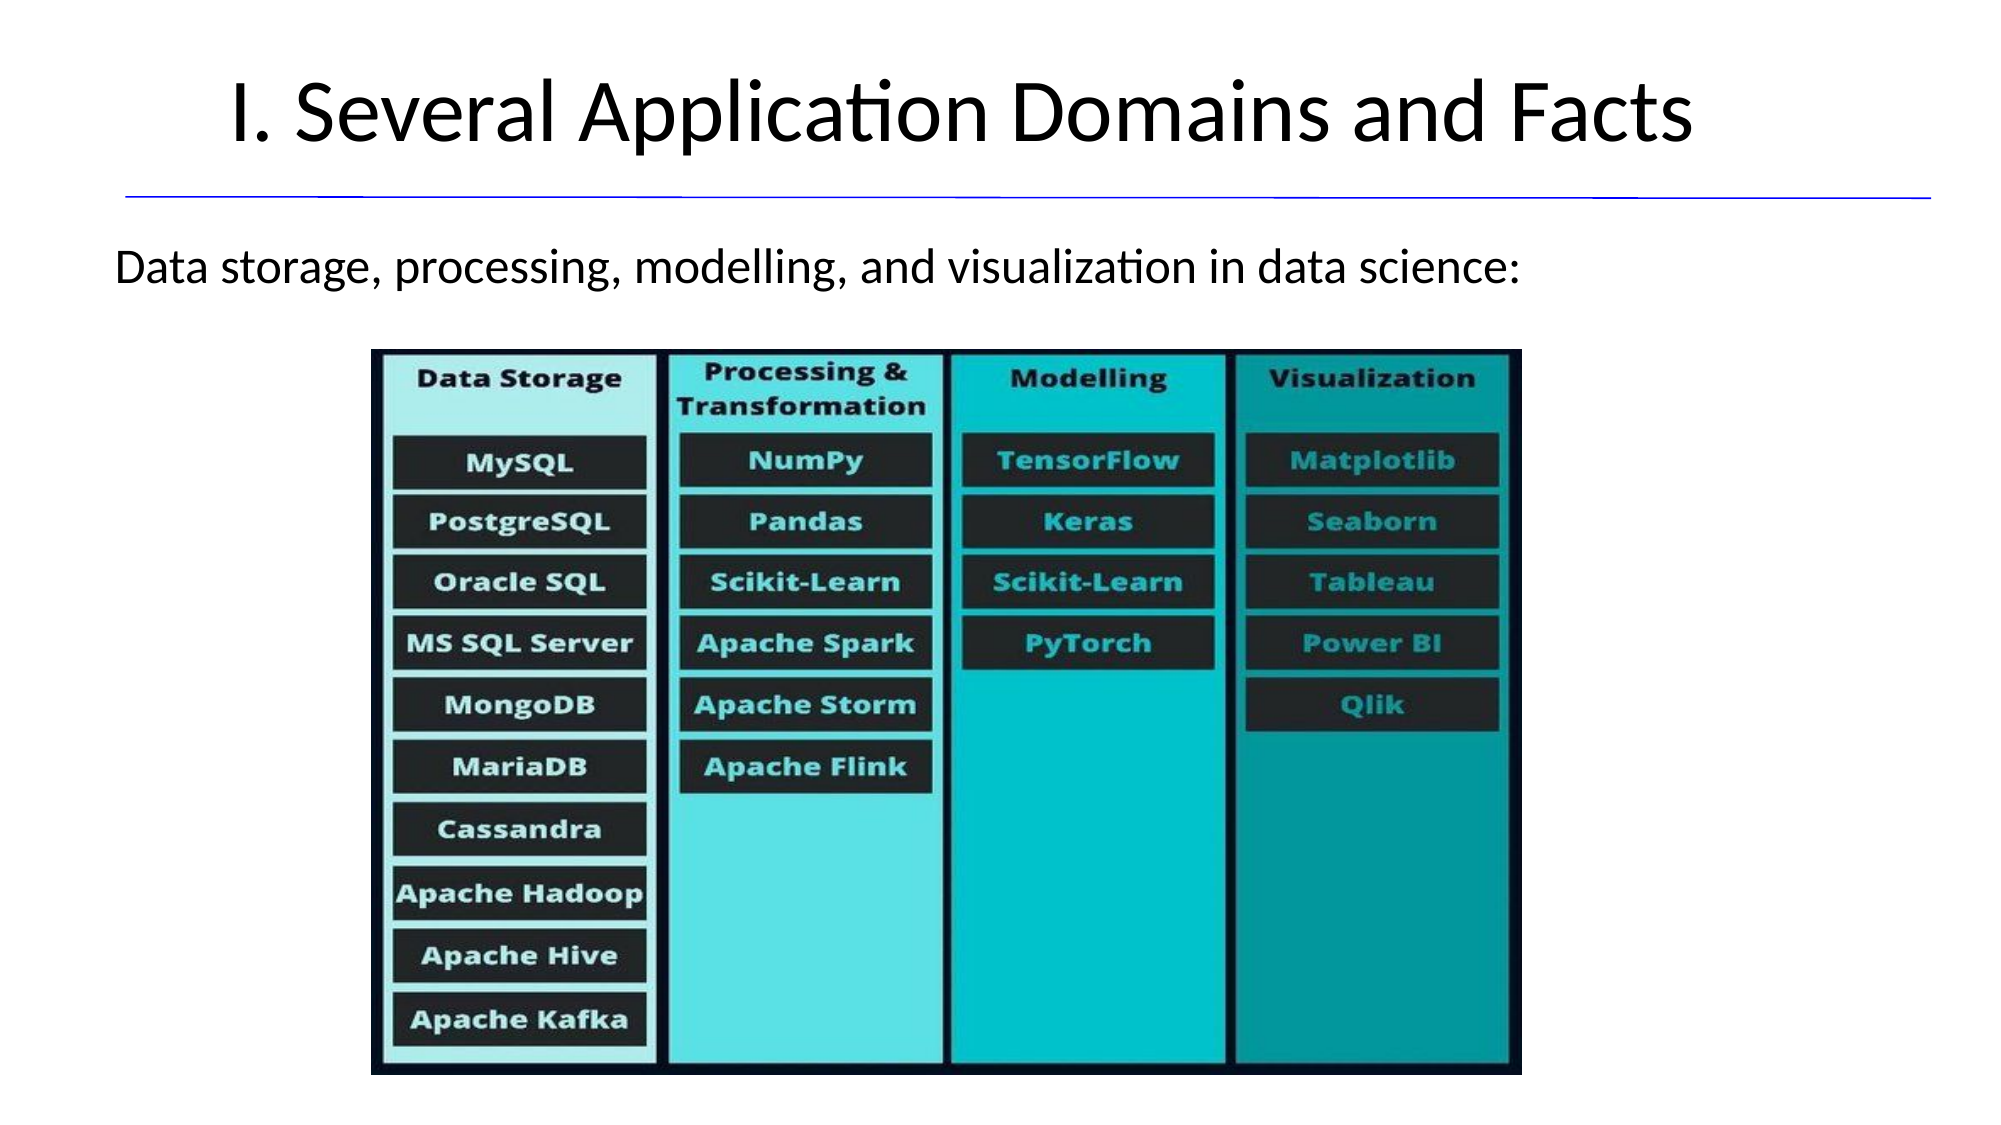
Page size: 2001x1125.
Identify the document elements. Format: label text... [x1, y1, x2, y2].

title I. Several Application Domains and Facts [212, 54, 1713, 169]
picture [371, 349, 1522, 1076]
subtitle Data storage, processing, modelling, and visualization in data science: [91, 214, 1943, 320]
